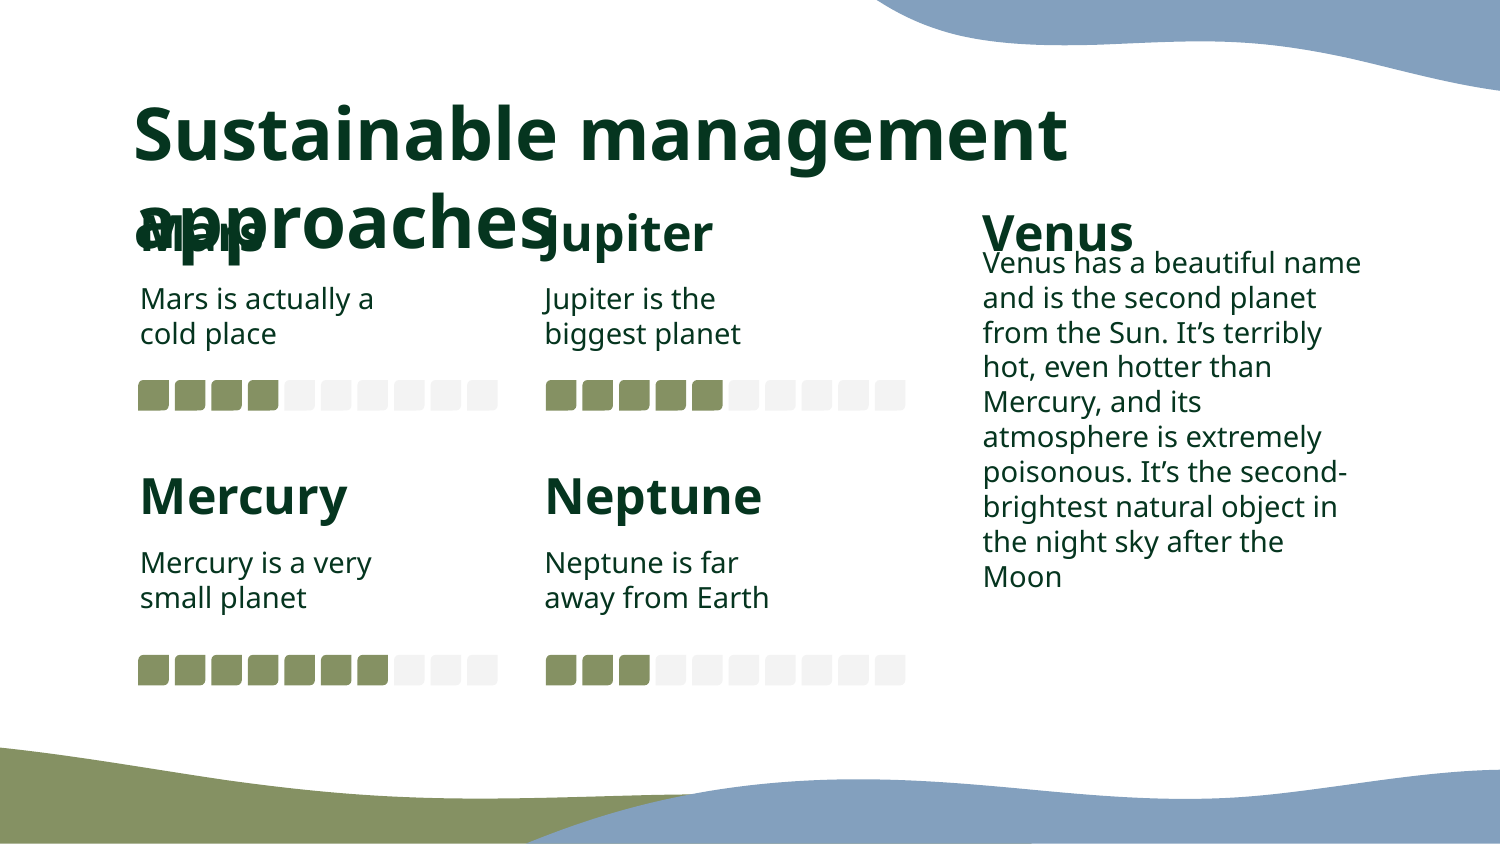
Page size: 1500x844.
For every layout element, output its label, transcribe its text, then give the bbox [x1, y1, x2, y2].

text_box Mars [124, 200, 428, 277]
text_box Neptune [529, 463, 832, 540]
text_box Jupiter [529, 200, 832, 277]
text_box Neptune is far away from Earth [529, 551, 832, 630]
text_box Mercury is a very small planet [124, 551, 428, 630]
title Sustainable management approaches [118, 72, 1382, 167]
text_box Venus [967, 200, 1383, 277]
text_box Venus has a beautiful name and is the second planet from the Sun. It’s terribly hot, even hotter than Mercury, and its atmosphere is extremely poisonous. It’s the second-brightest natural object in the night sky after the Moon [967, 277, 1383, 609]
text_box Jupiter is the biggest planet [529, 277, 832, 366]
text_box Mars is actually a cold place [124, 277, 428, 366]
text_box Mercury [124, 463, 428, 540]
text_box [545, 654, 906, 686]
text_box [137, 379, 498, 411]
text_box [545, 379, 906, 411]
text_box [137, 654, 498, 686]
